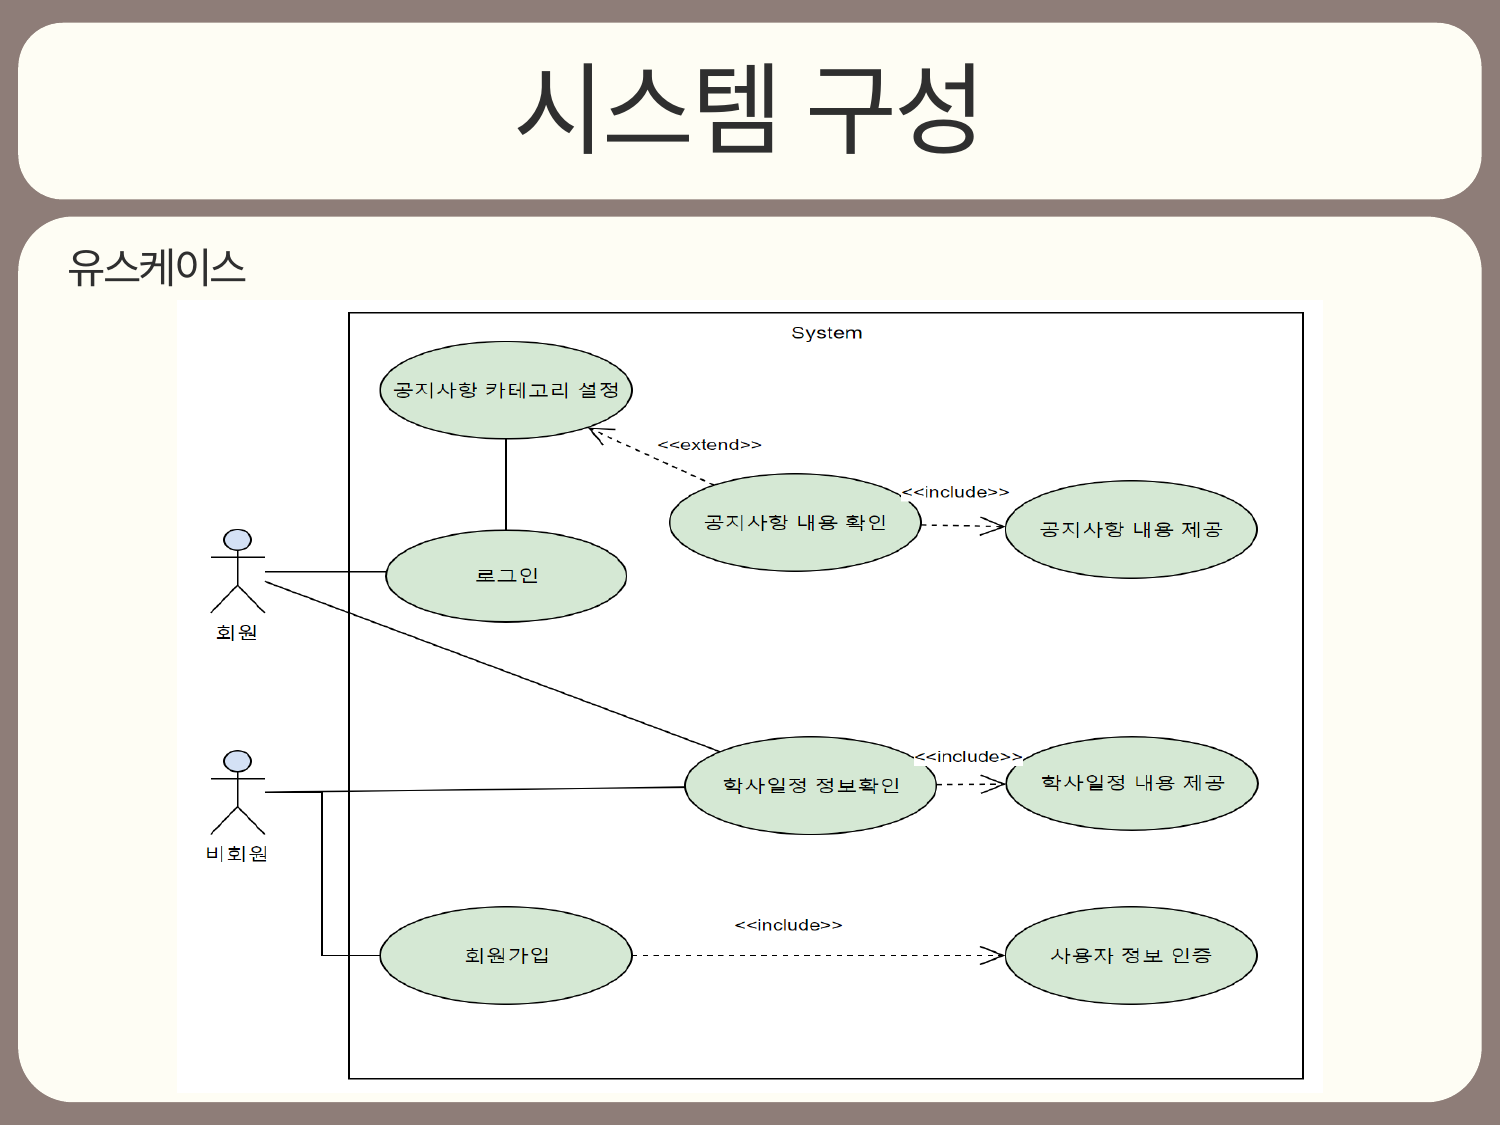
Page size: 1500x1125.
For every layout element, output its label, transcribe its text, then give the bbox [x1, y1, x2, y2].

text_box 유스케이스 [53, 234, 263, 300]
picture [177, 299, 1323, 1094]
text_box 시스템 구성 [498, 38, 1001, 174]
